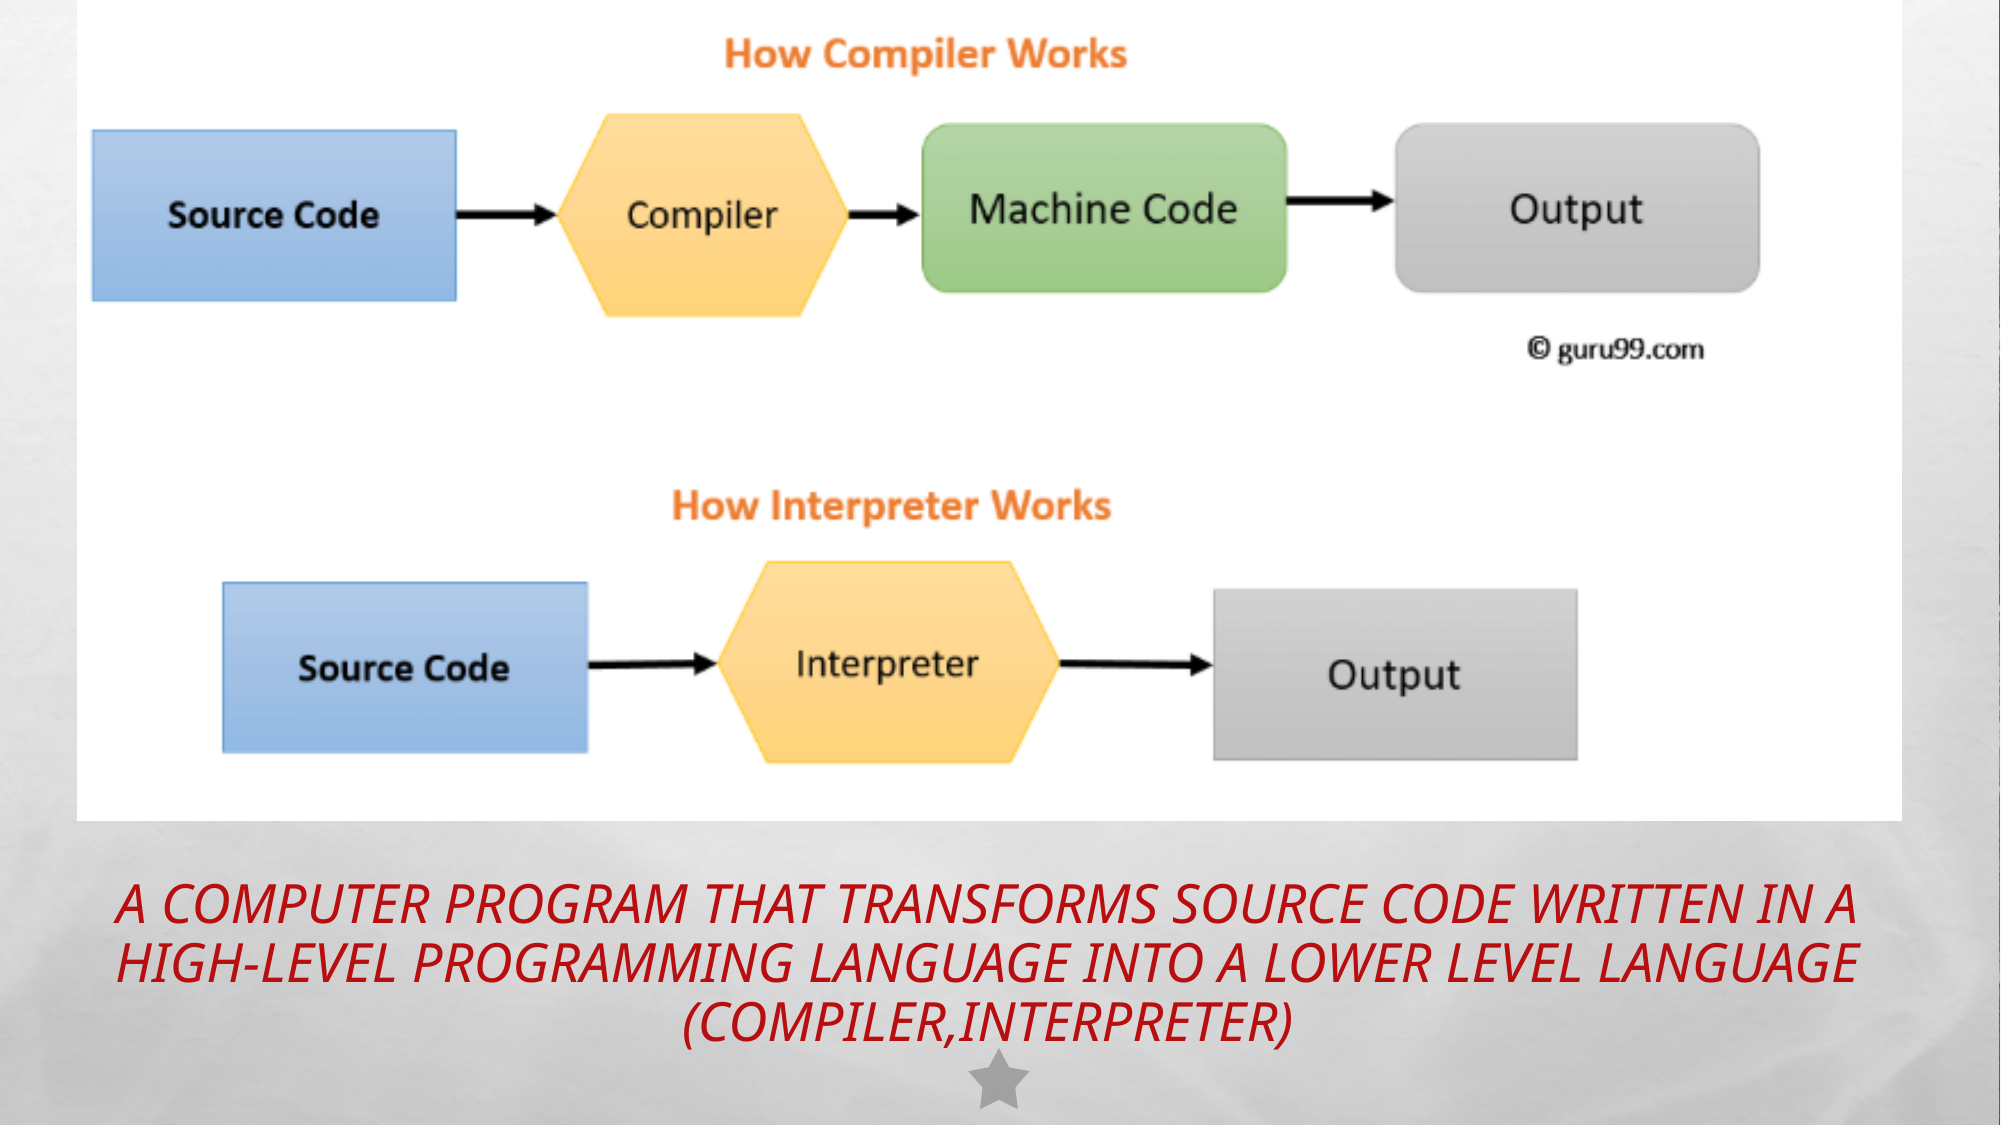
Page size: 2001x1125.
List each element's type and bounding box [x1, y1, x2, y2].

list [77, 0, 1902, 821]
picture [0, 0, 2000, 1125]
